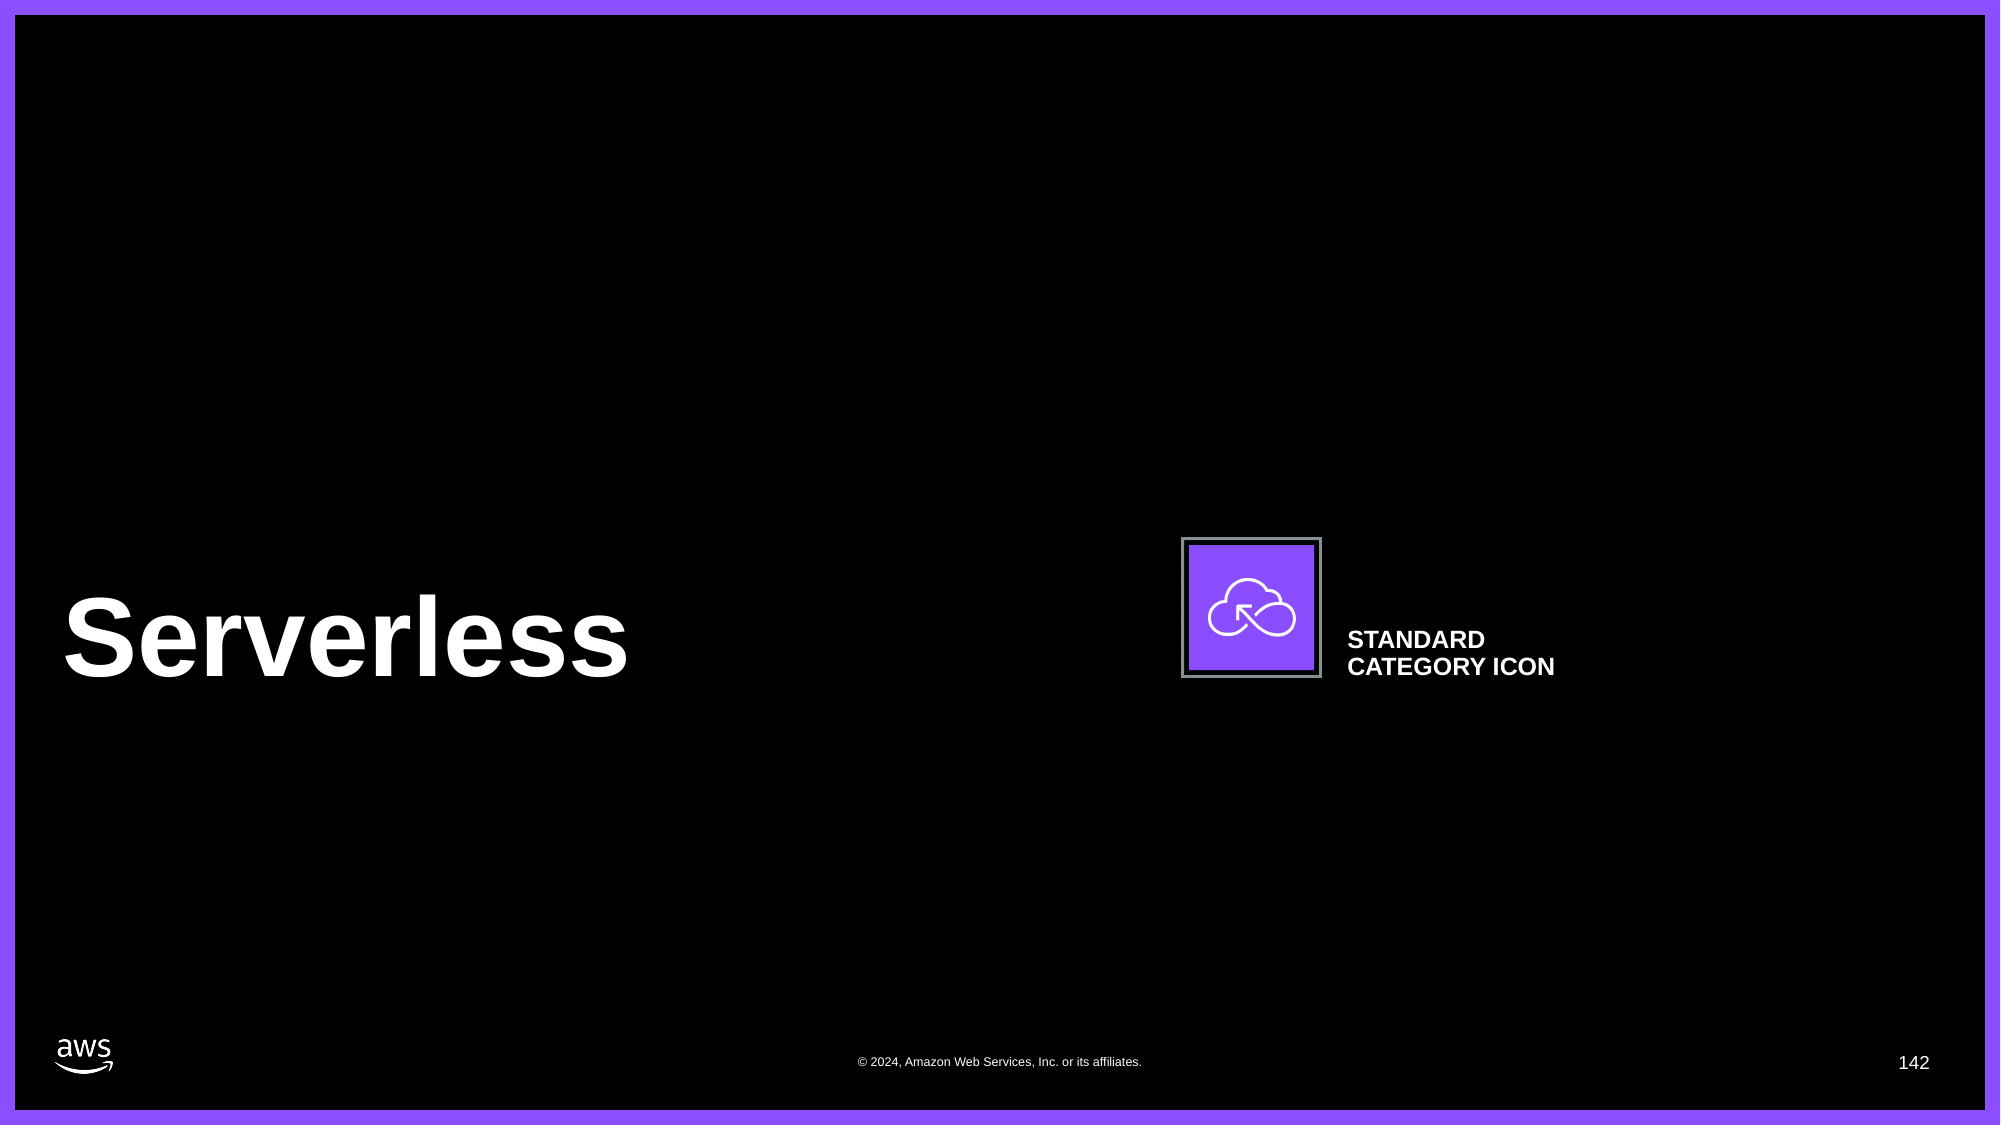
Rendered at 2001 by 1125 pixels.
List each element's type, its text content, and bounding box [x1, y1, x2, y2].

text_box STANDARD CATEGORY ICON [1332, 541, 1780, 689]
footer © 2024, Amazon Web Services, Inc. or its affiliates. [662, 1031, 1338, 1092]
slide_number 142 [1494, 1031, 1945, 1092]
picture [1181, 537, 1322, 678]
title Serverless [47, 339, 1393, 709]
picture [55, 1039, 113, 1074]
